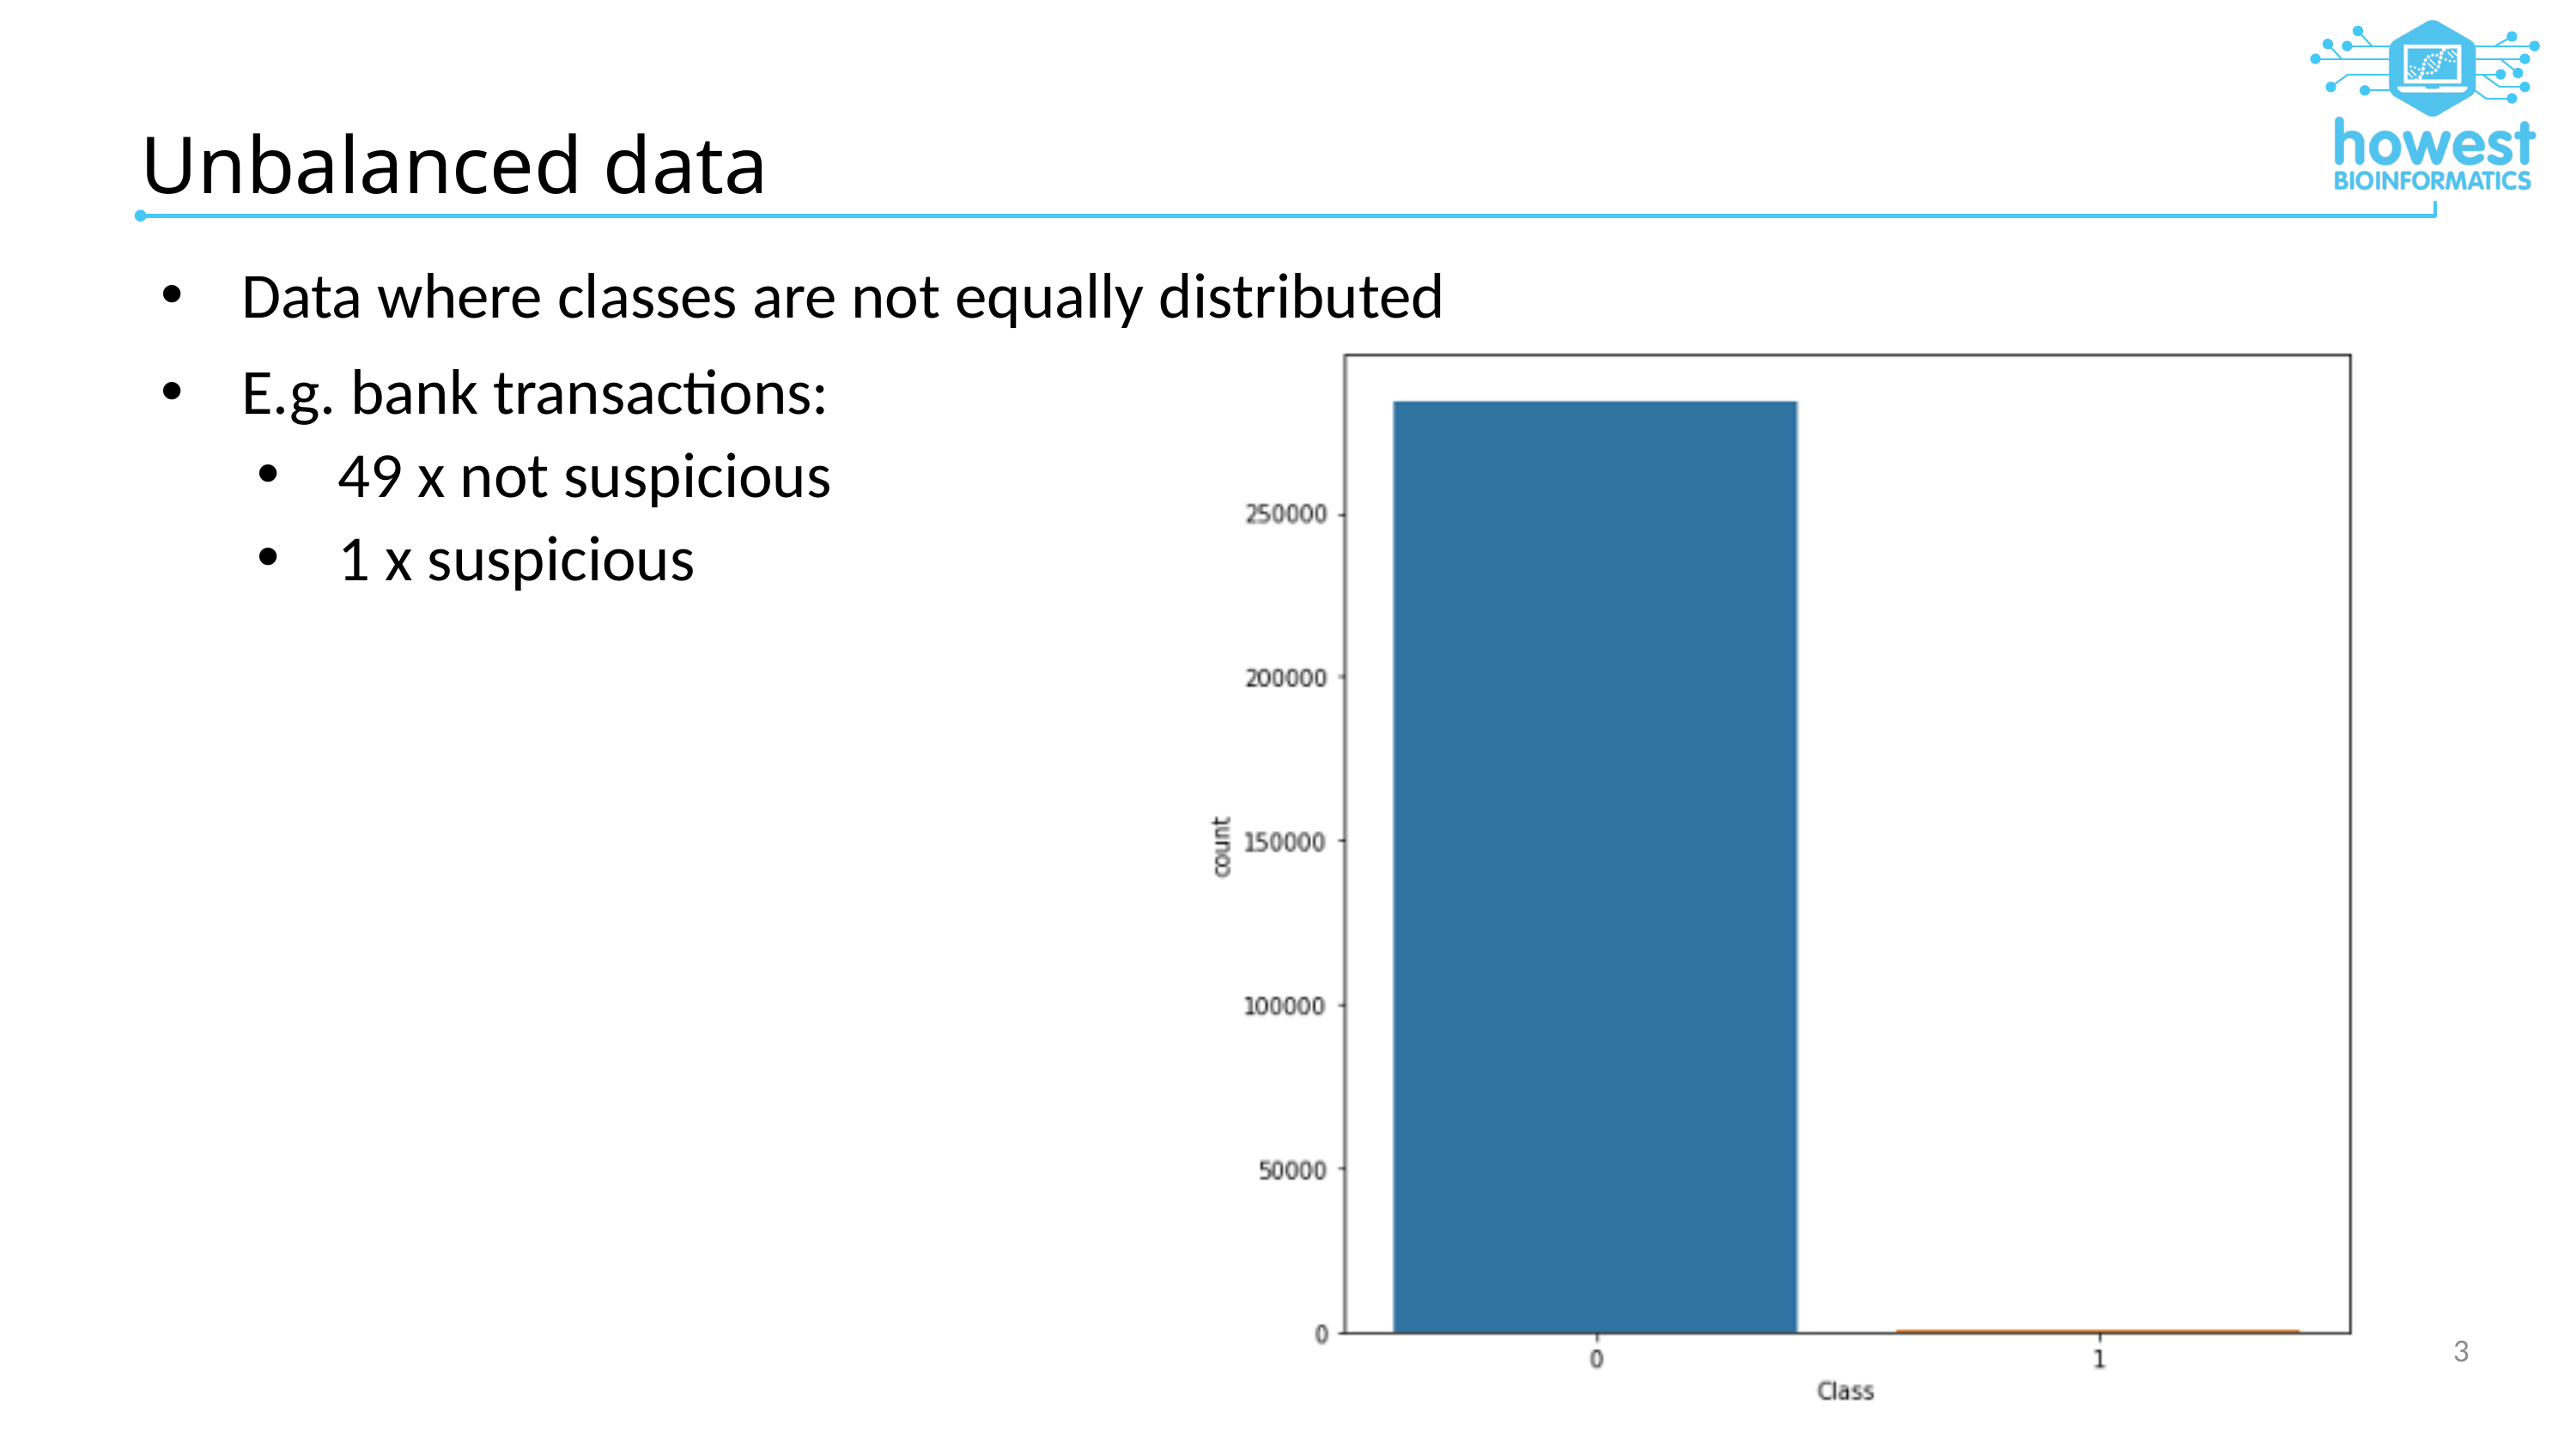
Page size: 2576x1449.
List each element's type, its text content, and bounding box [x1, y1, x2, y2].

picture [2312, 0, 2559, 228]
list Data where classes are not equally distributed E.g. bank transactions: 49 x not suspicious 1 x suspicious [148, 256, 2483, 1116]
title Unbalanced data [140, 124, 2252, 215]
picture [1196, 332, 2375, 1418]
slide_number 3 [2375, 1310, 2482, 1388]
